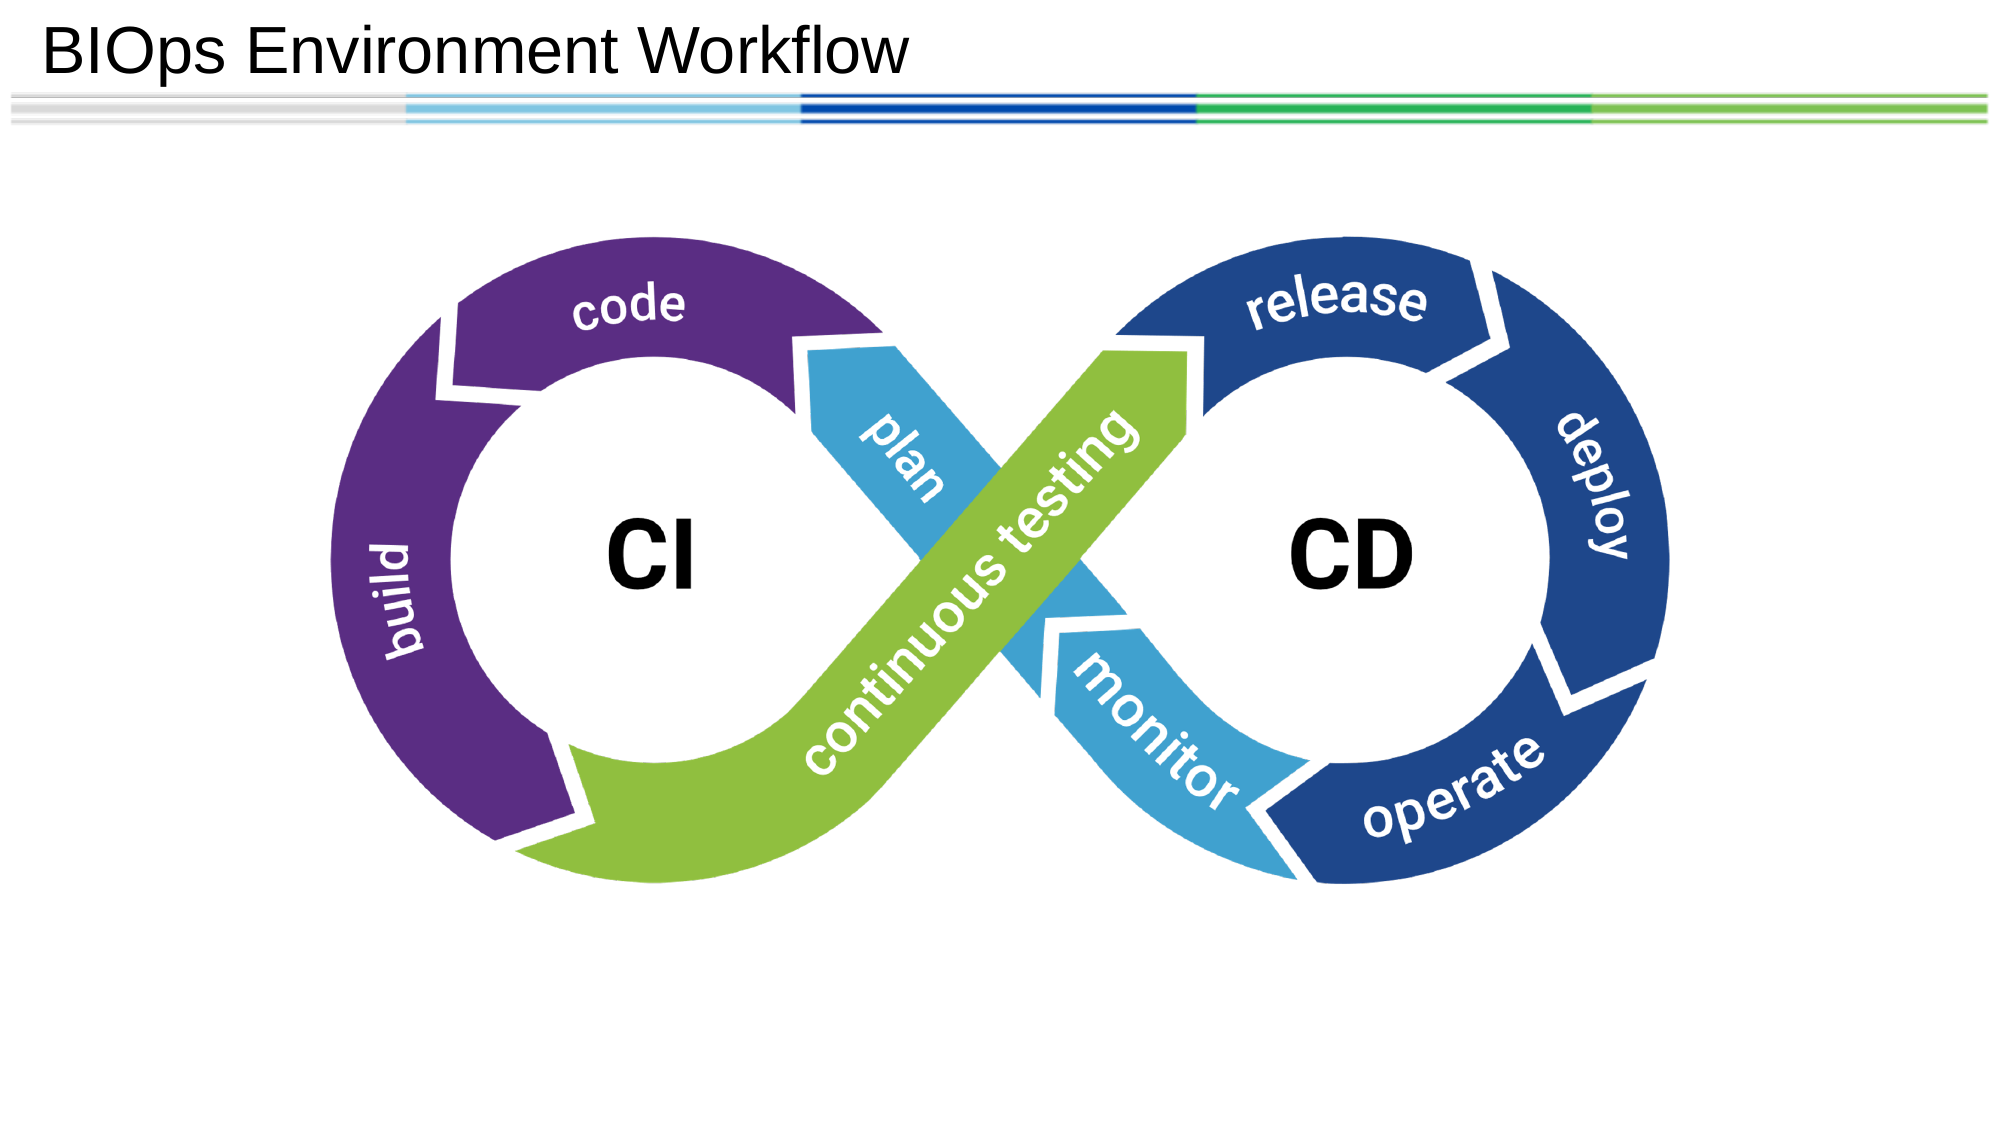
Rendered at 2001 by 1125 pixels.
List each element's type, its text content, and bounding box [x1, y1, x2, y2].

picture [10, 69, 1990, 146]
picture [314, 219, 1686, 905]
title BIOps Environment Workflow [26, 9, 1838, 85]
